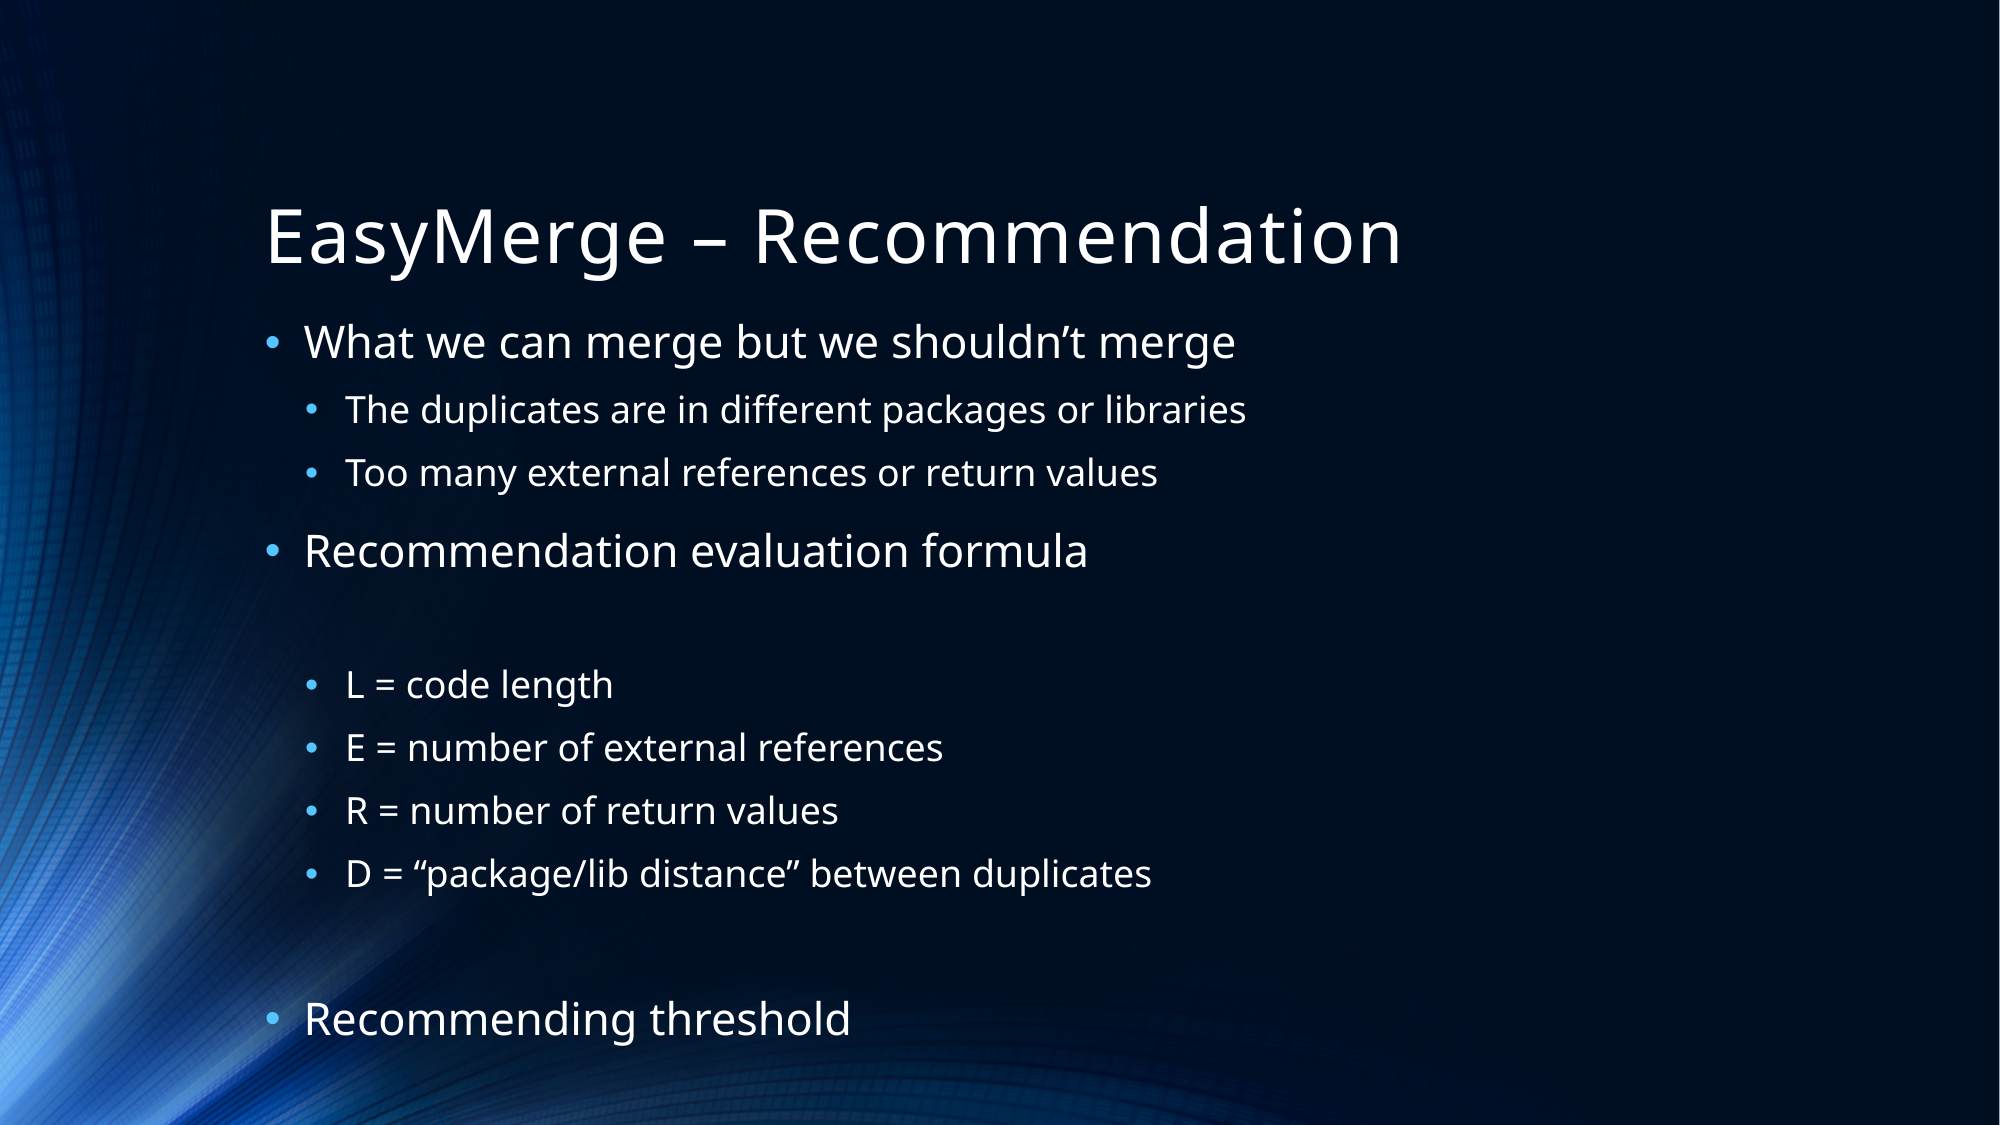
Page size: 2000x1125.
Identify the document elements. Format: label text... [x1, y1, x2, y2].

picture [0, 0, 2000, 1125]
title EasyMerge – Recommendation [249, 62, 1750, 288]
